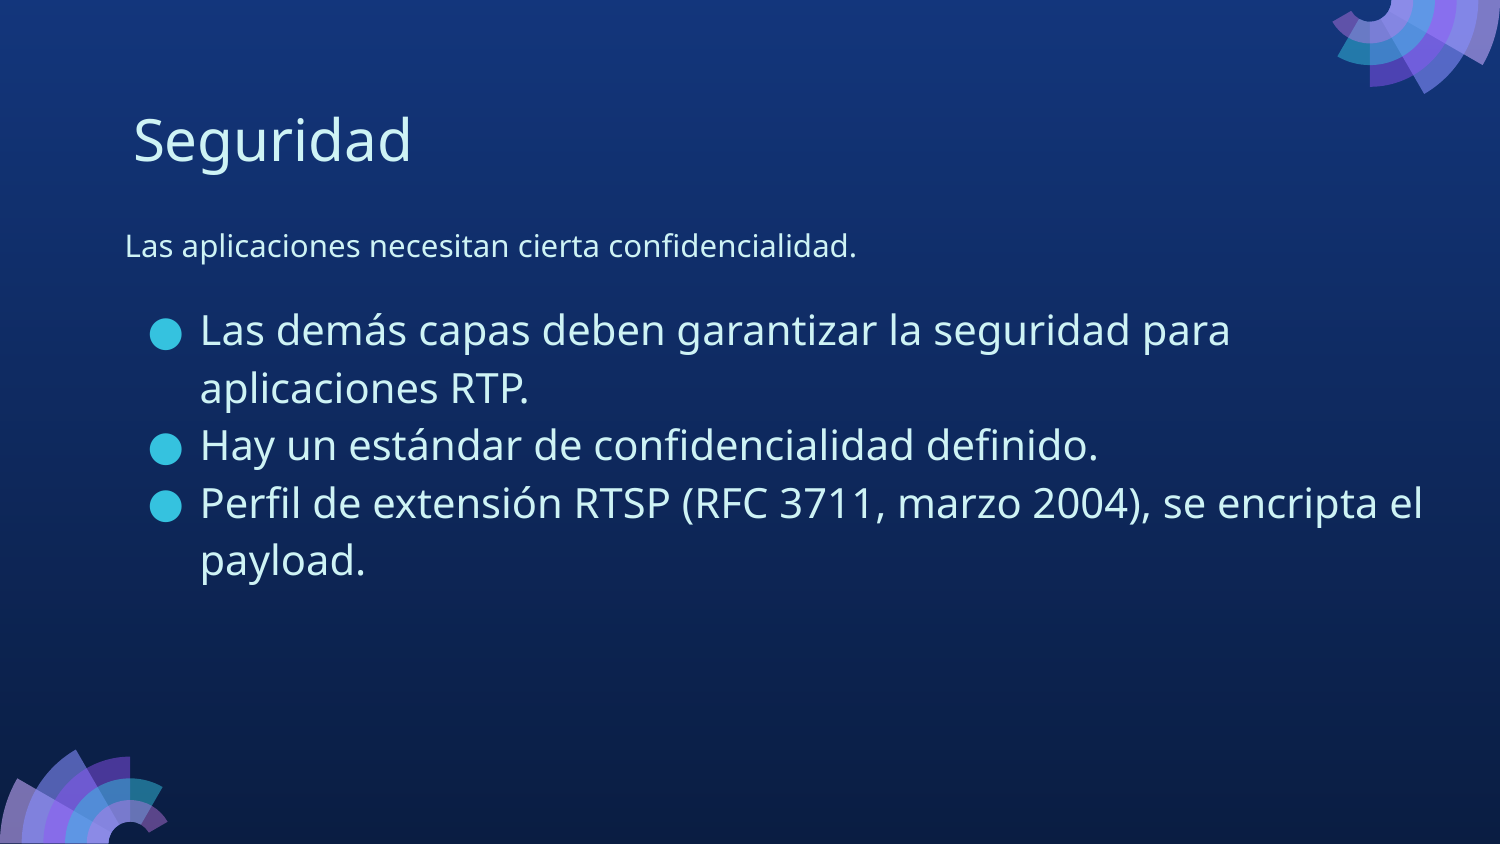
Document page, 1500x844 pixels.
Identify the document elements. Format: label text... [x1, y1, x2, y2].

title Seguridad [118, 88, 1382, 183]
list Las aplicaciones necesitan cierta confidencialidad. Las demás capas deben garantizar la seguridad para aplicaciones RTP. Hay un estándar de confidencialidad definido. Perfil de extensión RTSP (RFC 3711, marzo 2004), se encripta el payload. [109, 210, 1479, 610]
